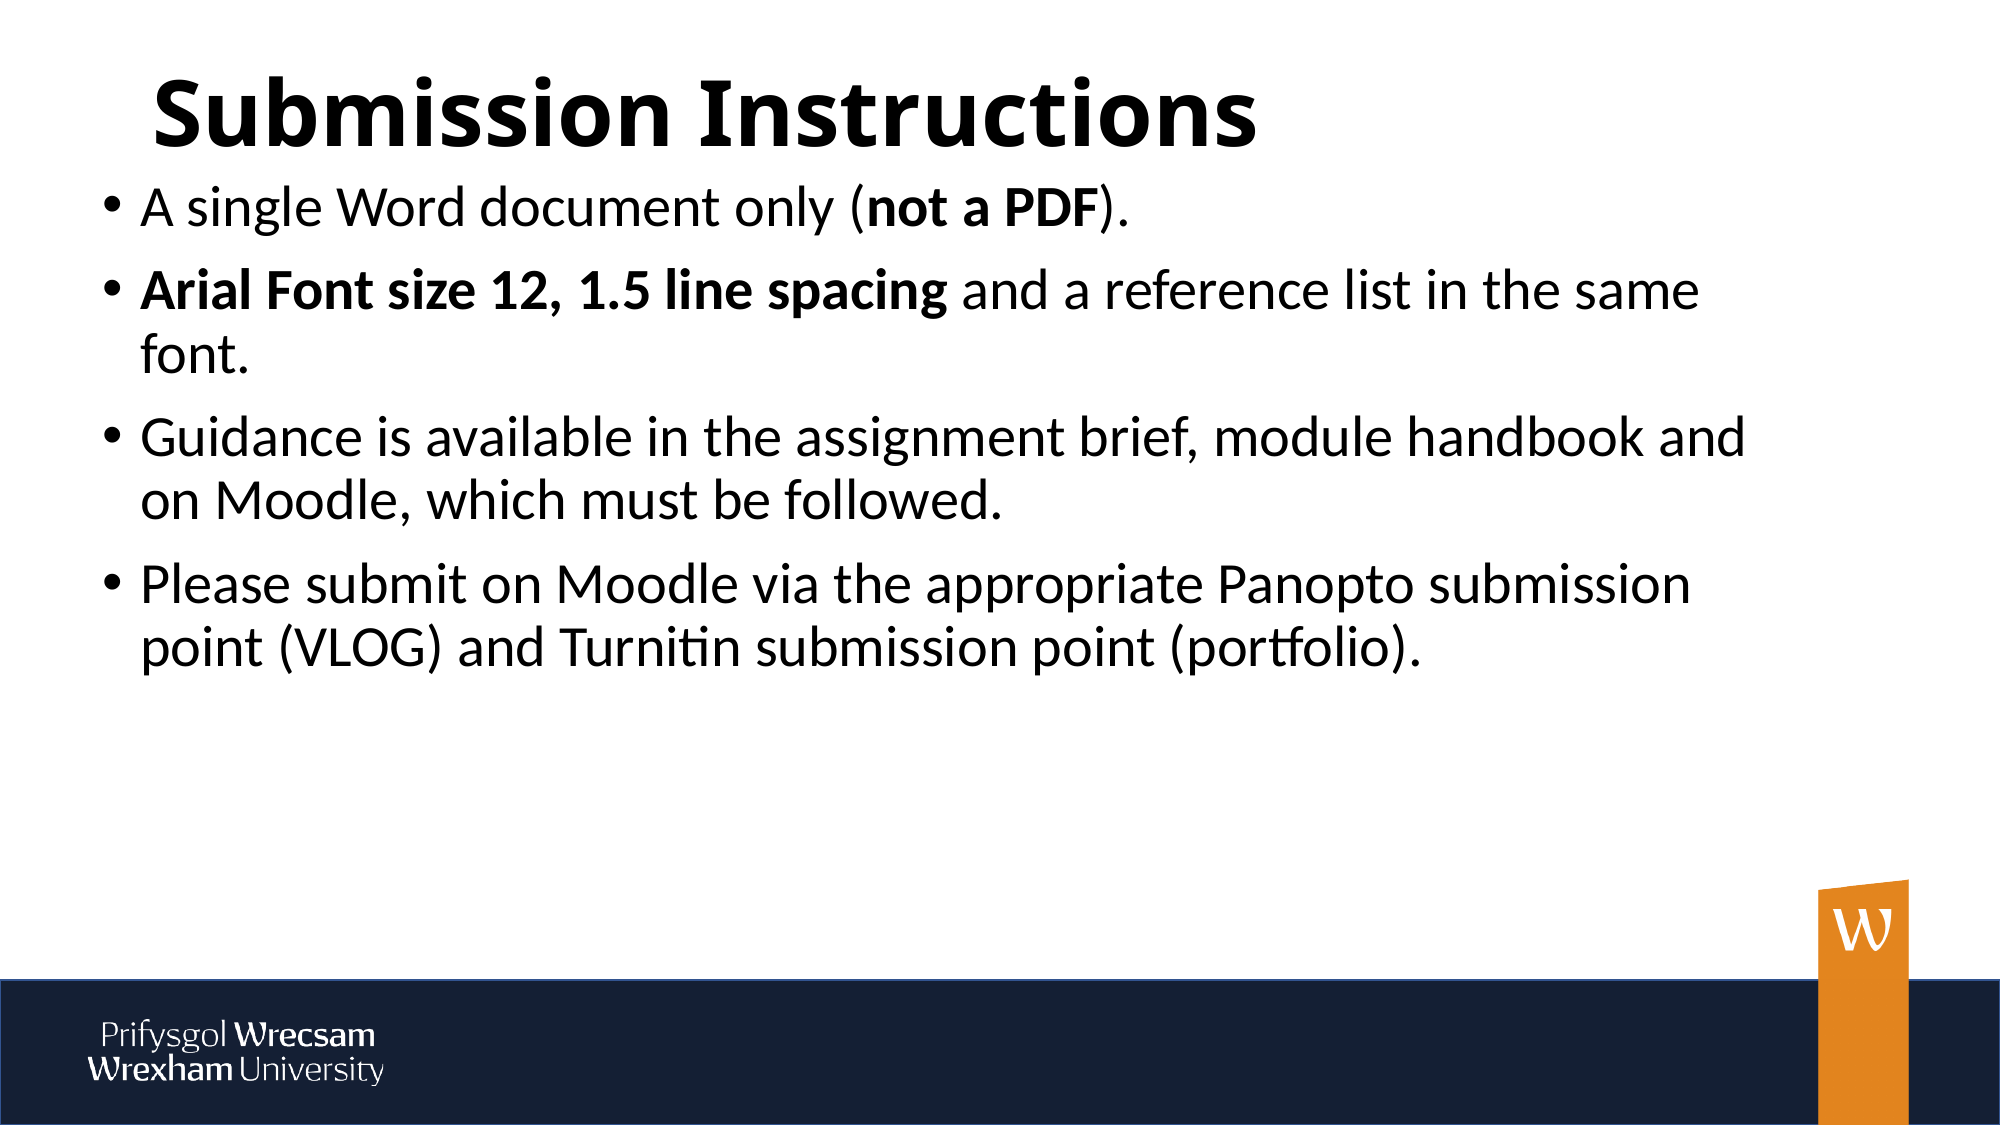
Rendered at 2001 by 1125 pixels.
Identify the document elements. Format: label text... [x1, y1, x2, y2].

title Submission Instructions [137, 59, 1863, 278]
text_box [0, 979, 1818, 1125]
picture [87, 1019, 384, 1086]
list A single Word document only (not a PDF). Arial Font size 12, 1.5 line spacing and a reference list in the same font. Guidance is available in the assignment brief, module handbook and on Moodle, which must be followed. Please submit on Moodle via the appropriate Panopto submission point (VLOG) and Turnitin submission point (portfolio). [87, 168, 1813, 883]
text_box [1909, 979, 2000, 1125]
picture [1818, 879, 1909, 1125]
